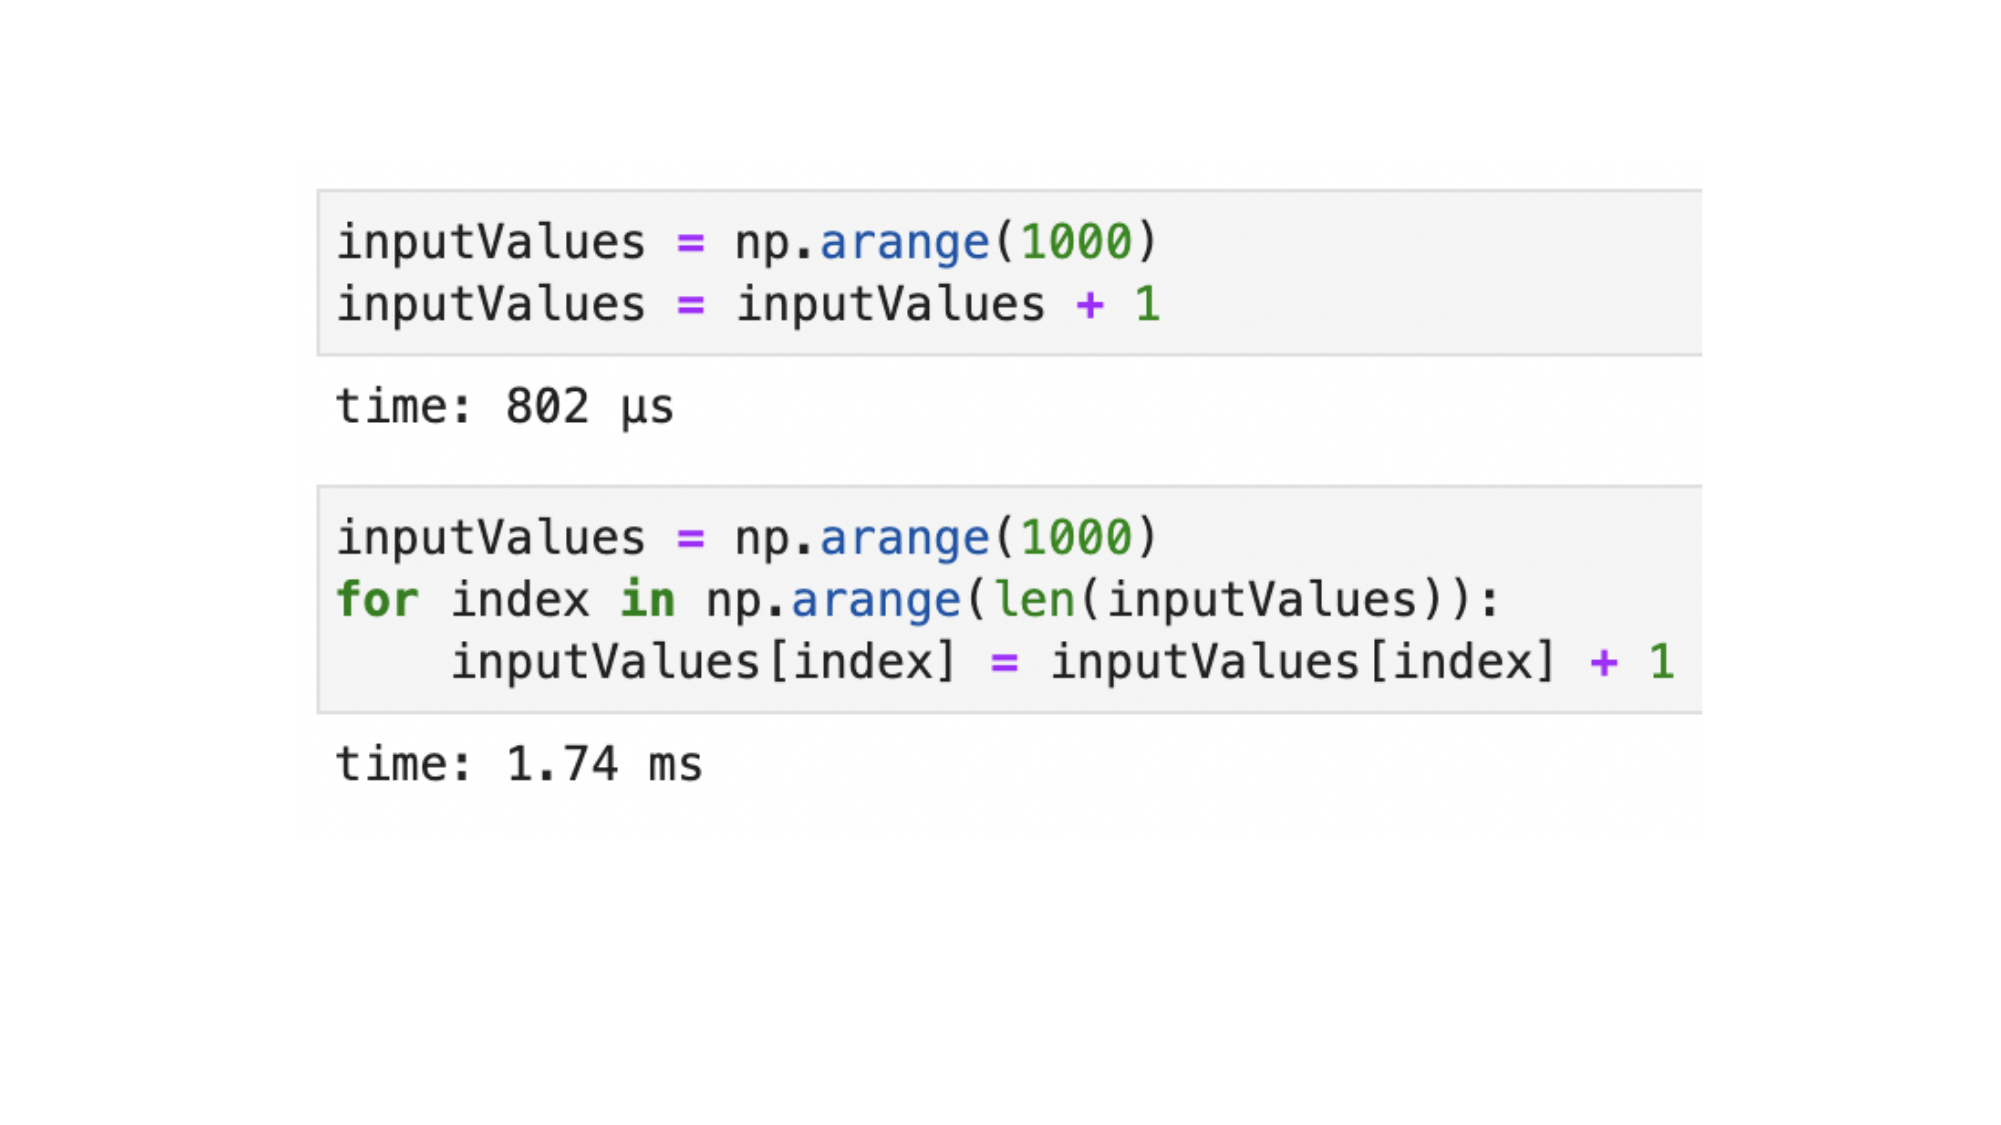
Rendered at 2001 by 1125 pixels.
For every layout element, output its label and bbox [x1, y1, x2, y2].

picture [297, 160, 1703, 839]
